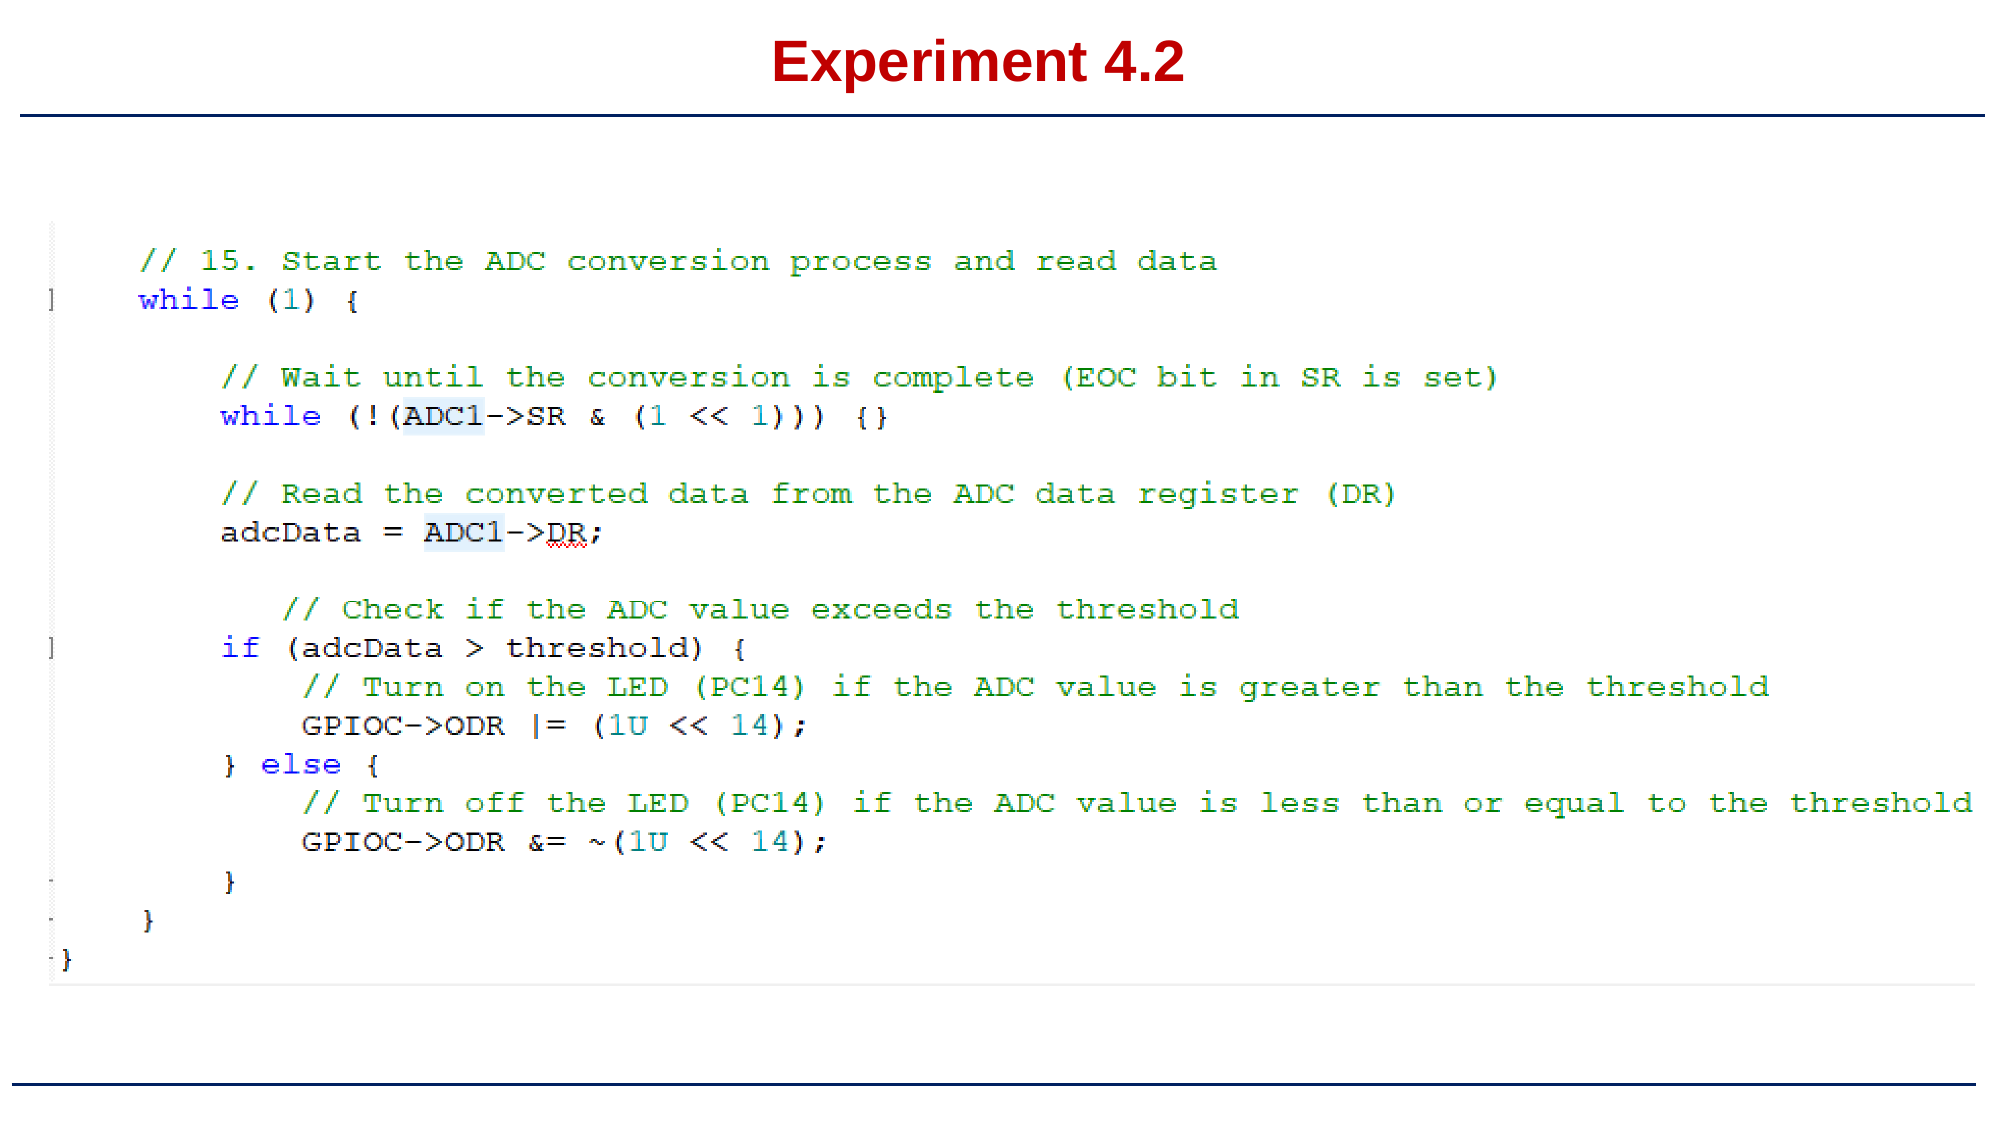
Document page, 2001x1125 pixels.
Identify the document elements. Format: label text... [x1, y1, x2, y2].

text_box Experiment 4.2 [756, 16, 1244, 101]
picture [48, 220, 1975, 986]
